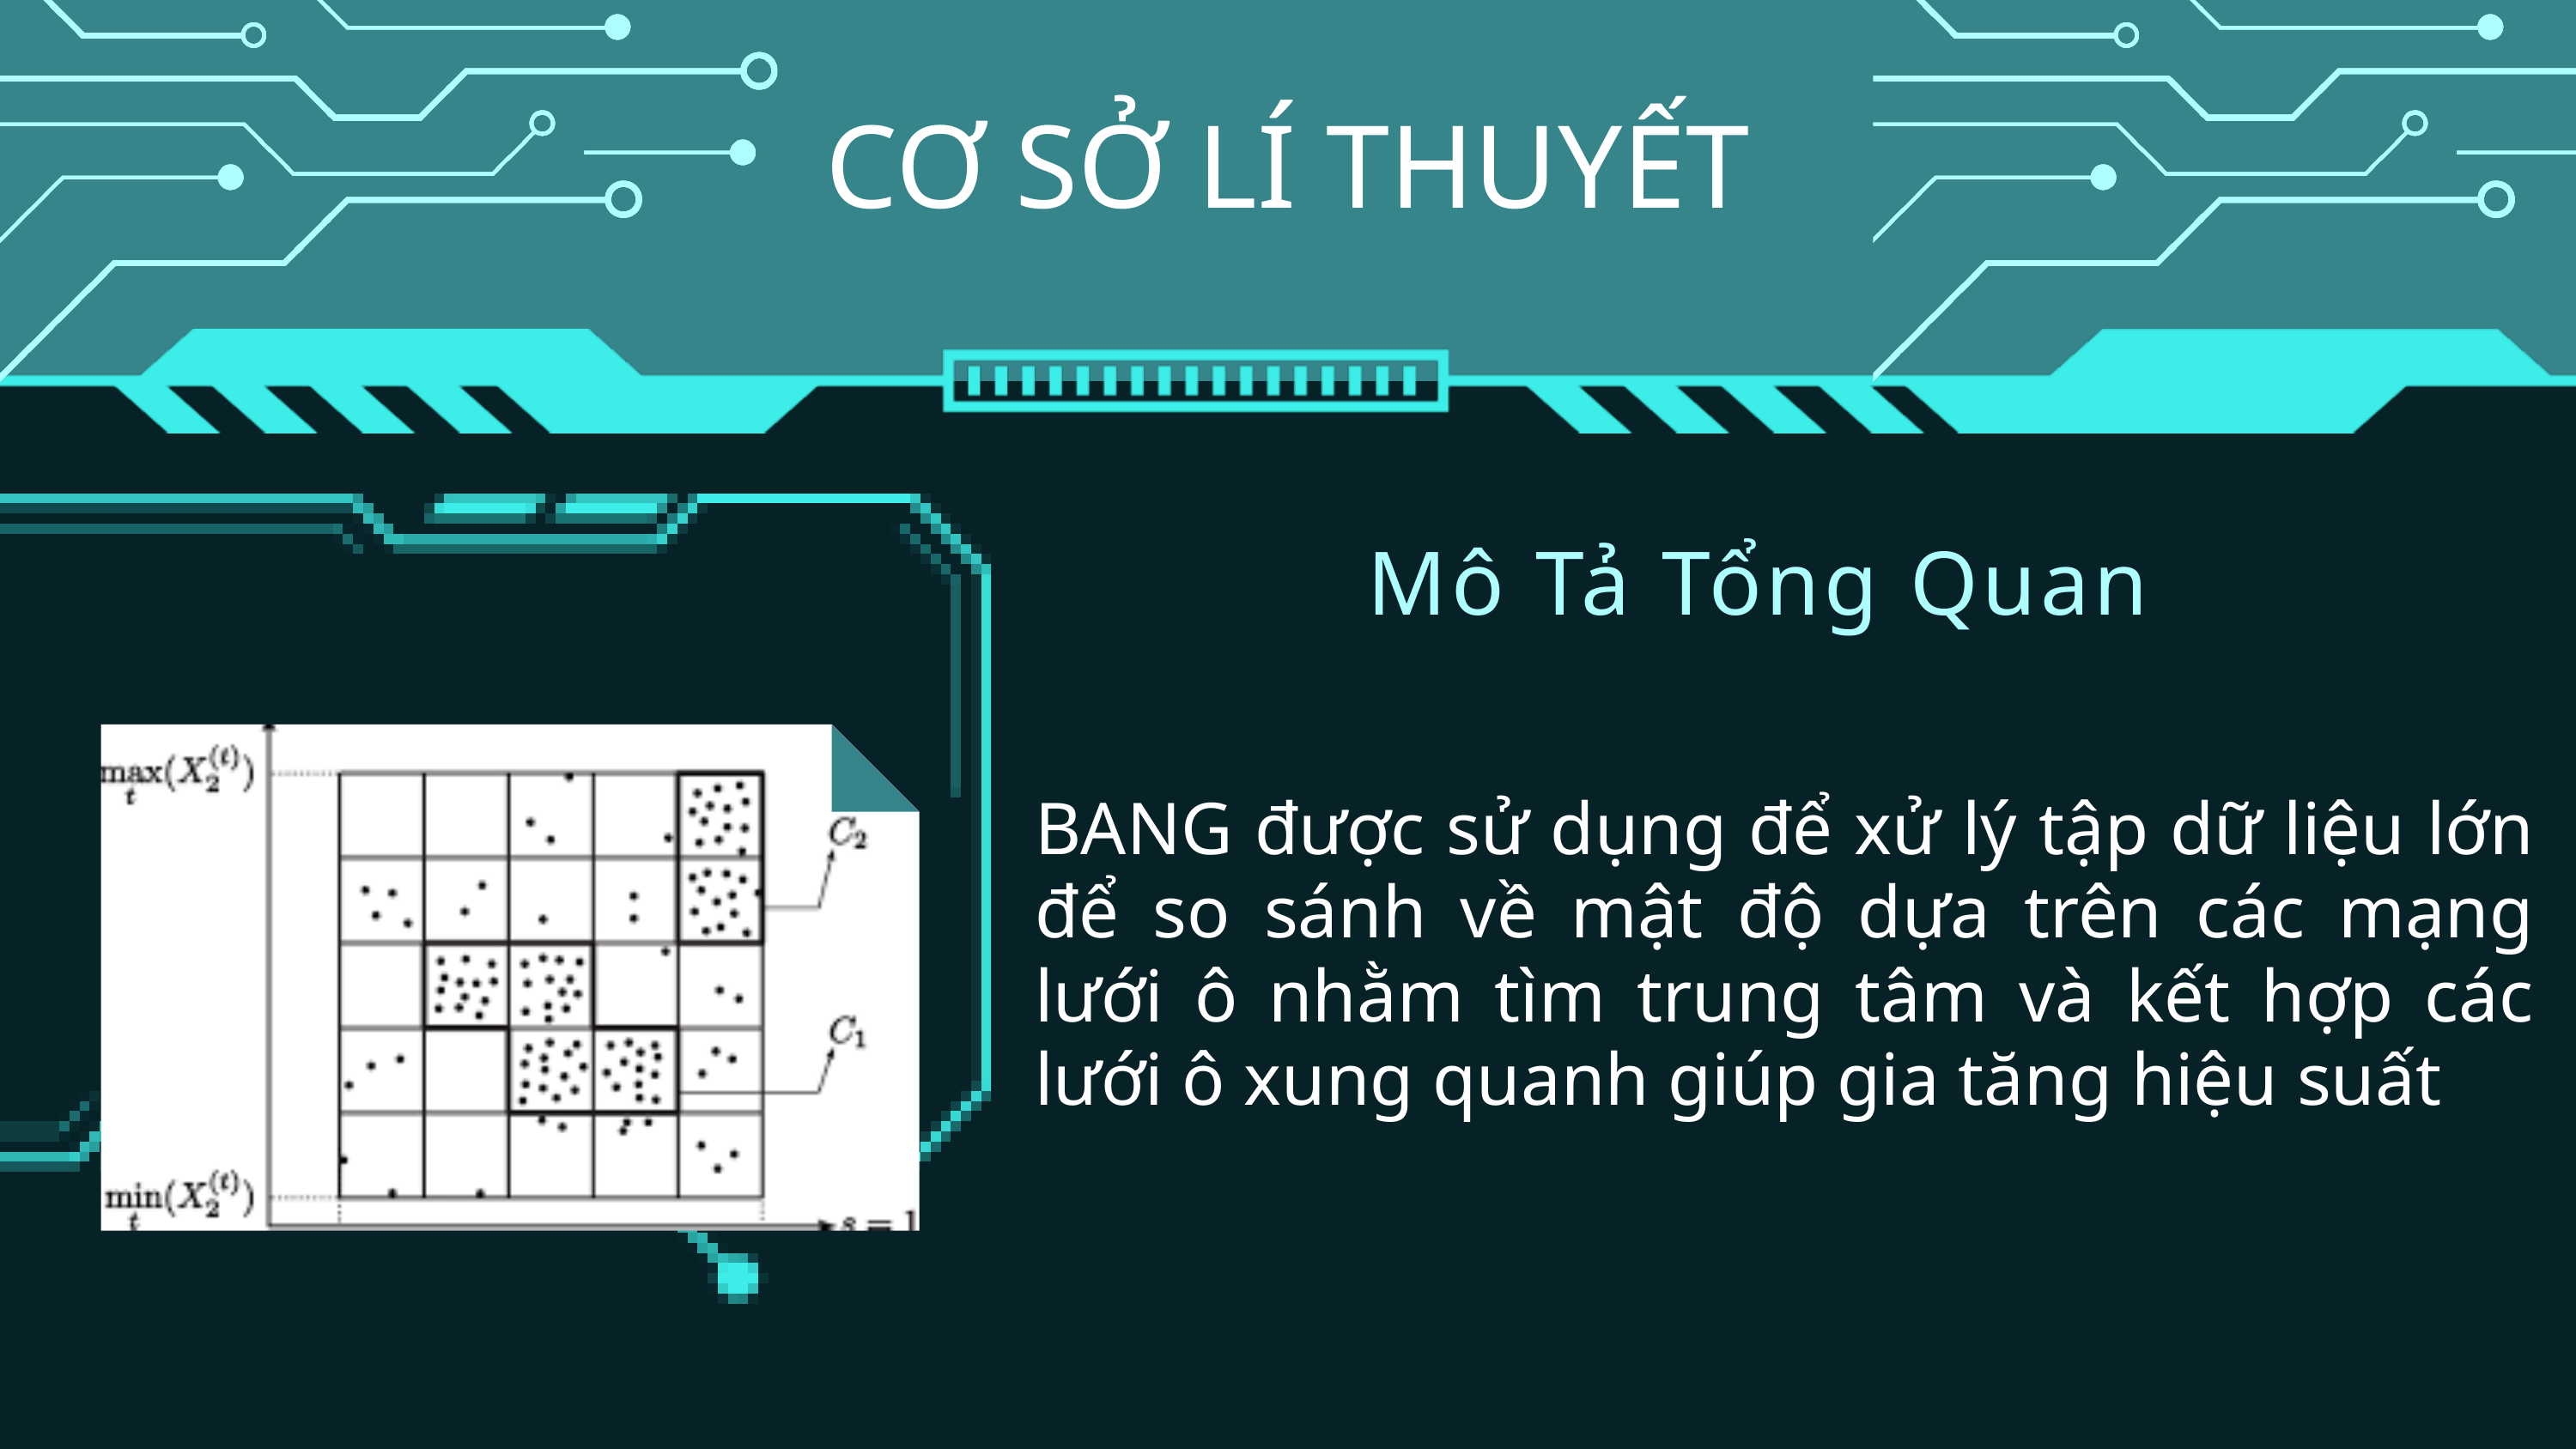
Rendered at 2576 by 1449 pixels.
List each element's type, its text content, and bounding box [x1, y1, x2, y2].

text_box Mô Tả Tổng Quan [1367, 530, 2202, 633]
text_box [100, 724, 920, 1231]
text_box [0, 0, 2576, 382]
text_box BANG được sử dụng để xử lý tập dữ liệu lớn để so sánh về mật độ dựa trên các mạng lưới ô nhằm tìm trung tâm và kết hợp các lưới ô xung quanh giúp gia tăng hiệu suất [1035, 785, 2536, 1120]
text_box [0, 391, 2576, 433]
text_box [0, 494, 992, 1304]
